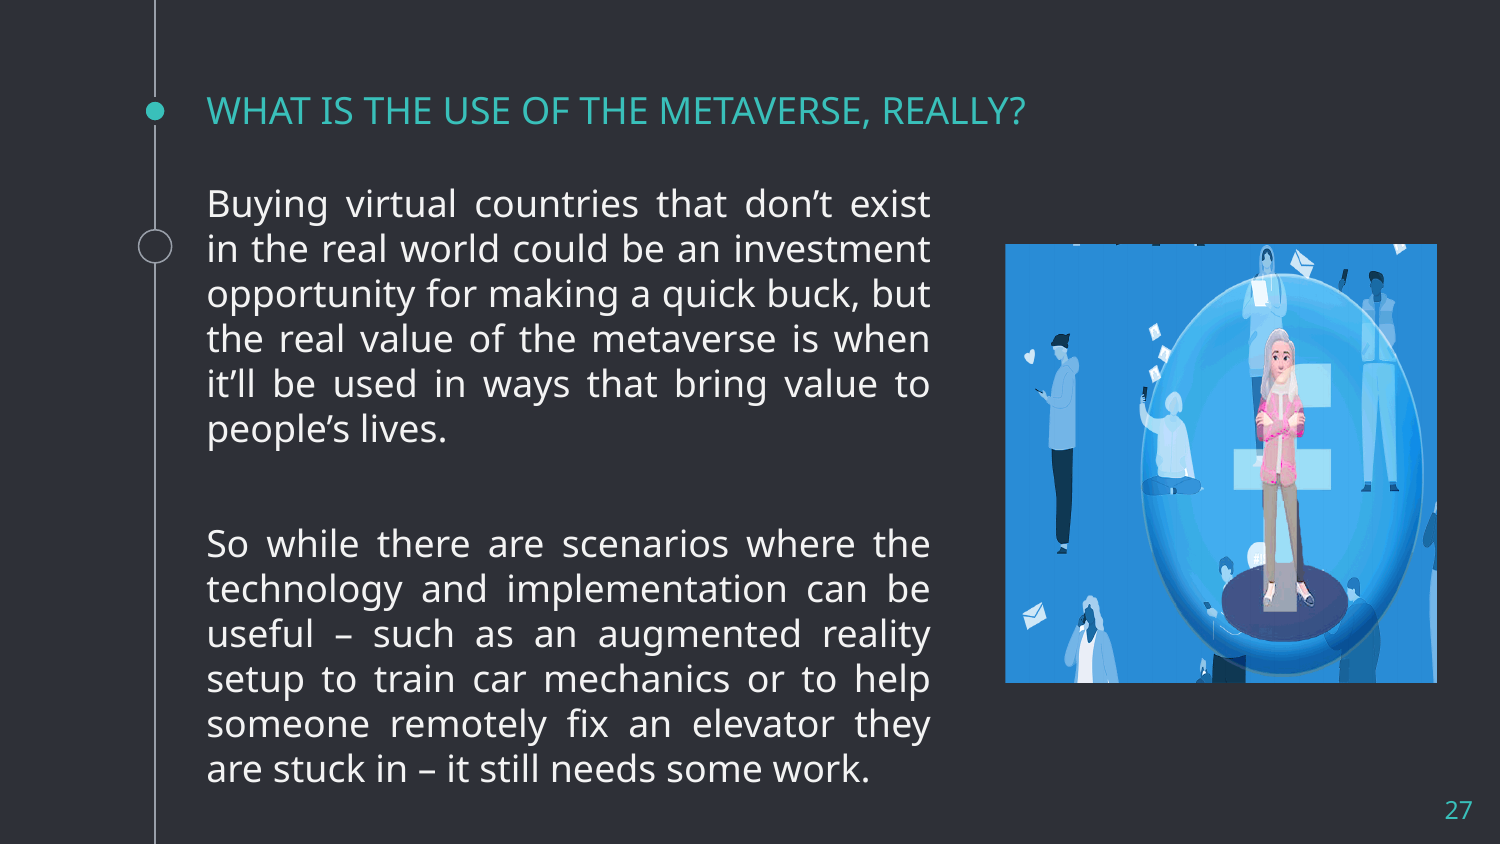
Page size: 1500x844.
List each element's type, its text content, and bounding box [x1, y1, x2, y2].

picture [1005, 243, 1438, 683]
slide_number 27 [1398, 779, 1489, 832]
title WHAT IS THE USE OF THE METAVERSE, REALLY? [191, 49, 1317, 147]
list Buying virtual countries that don’t exist in the real world could be an investment opportunity for making a quick buck, but the real value of the metaverse is when it’ll be used in ways that bring value to people’s lives. So while there are scenarios where the technology and implementation can be useful – such as an augmented reality setup to train car mechanics or to help someone remotely fix an elevator they are stuck in – it still needs some work. [191, 164, 947, 819]
